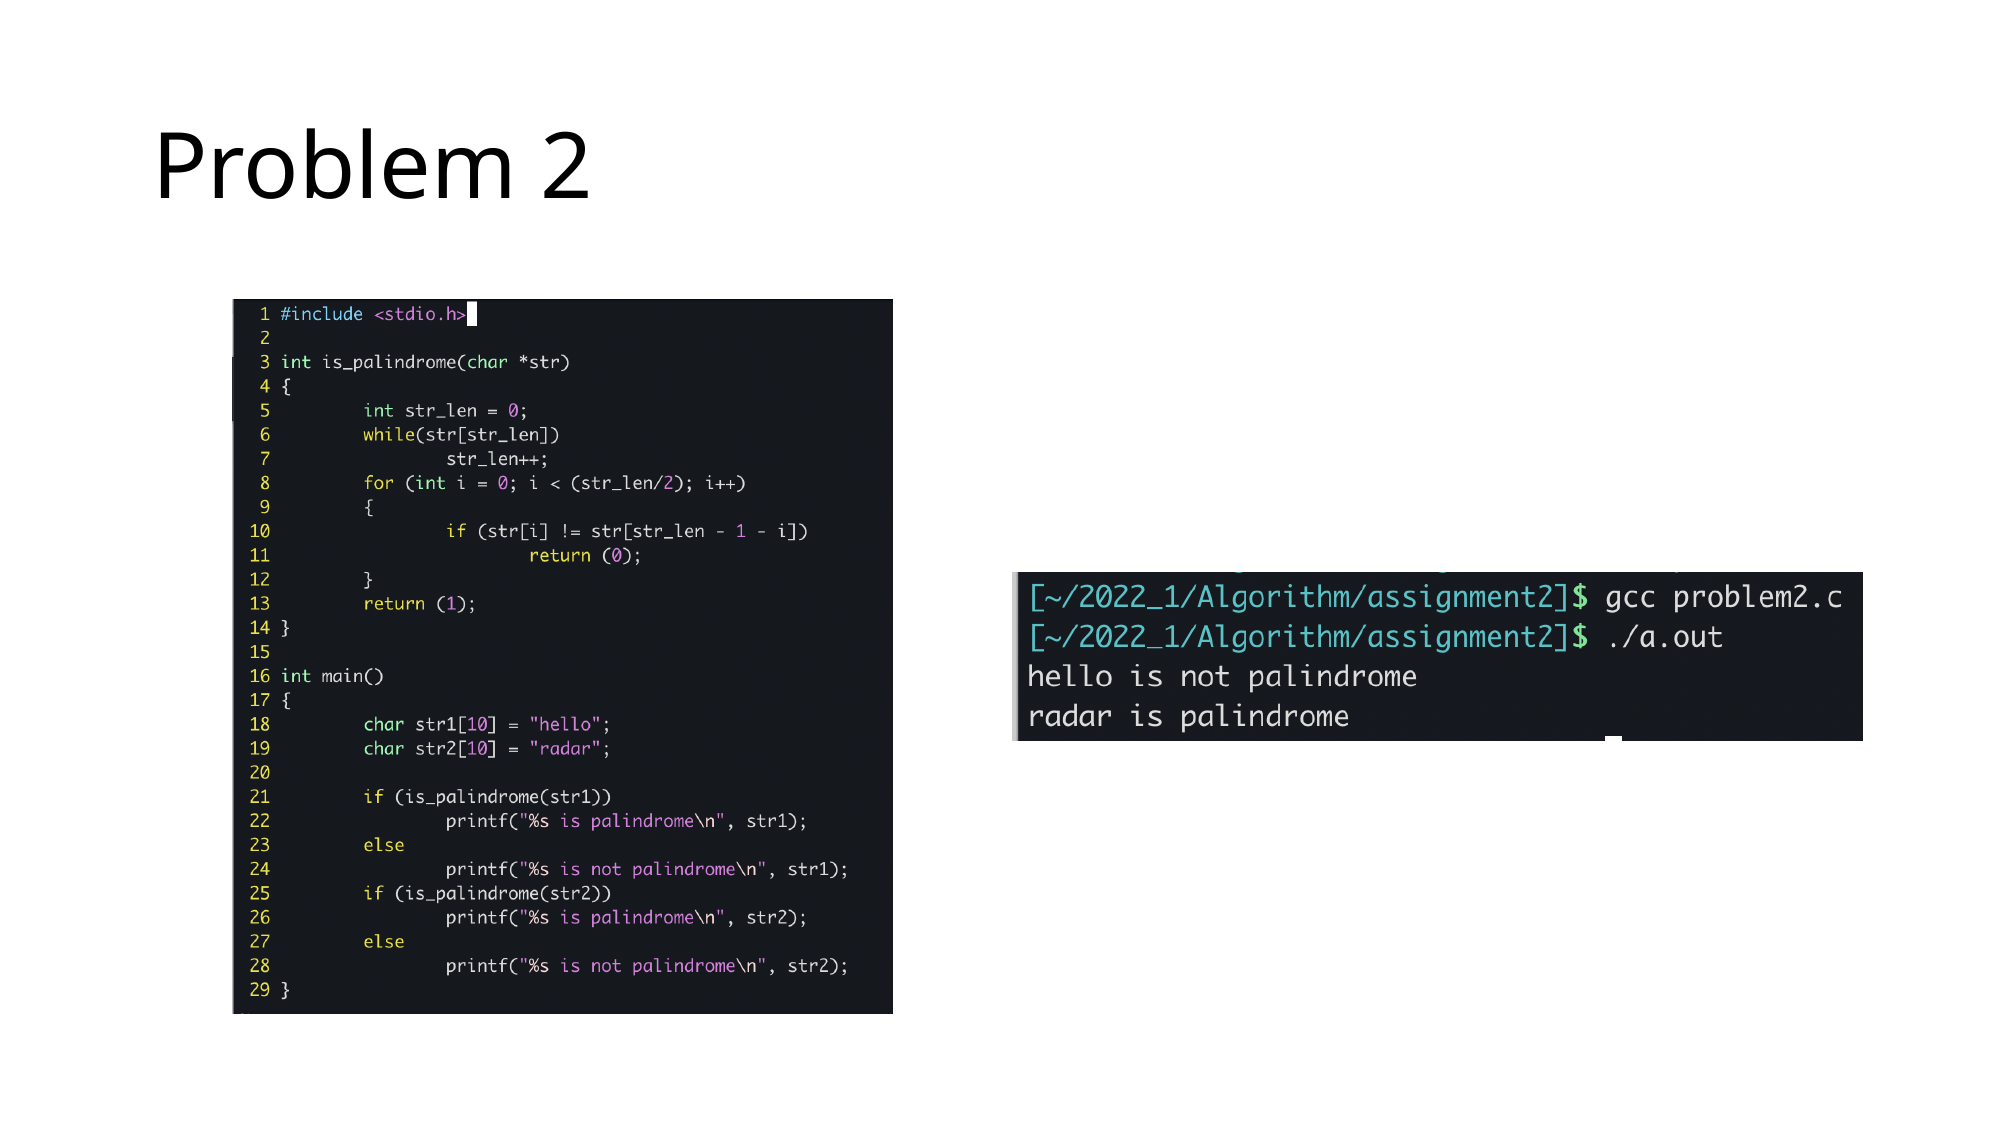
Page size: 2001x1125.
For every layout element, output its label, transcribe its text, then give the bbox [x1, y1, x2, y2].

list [1012, 572, 1863, 741]
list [232, 299, 893, 1014]
title Problem 2 [137, 59, 1863, 278]
